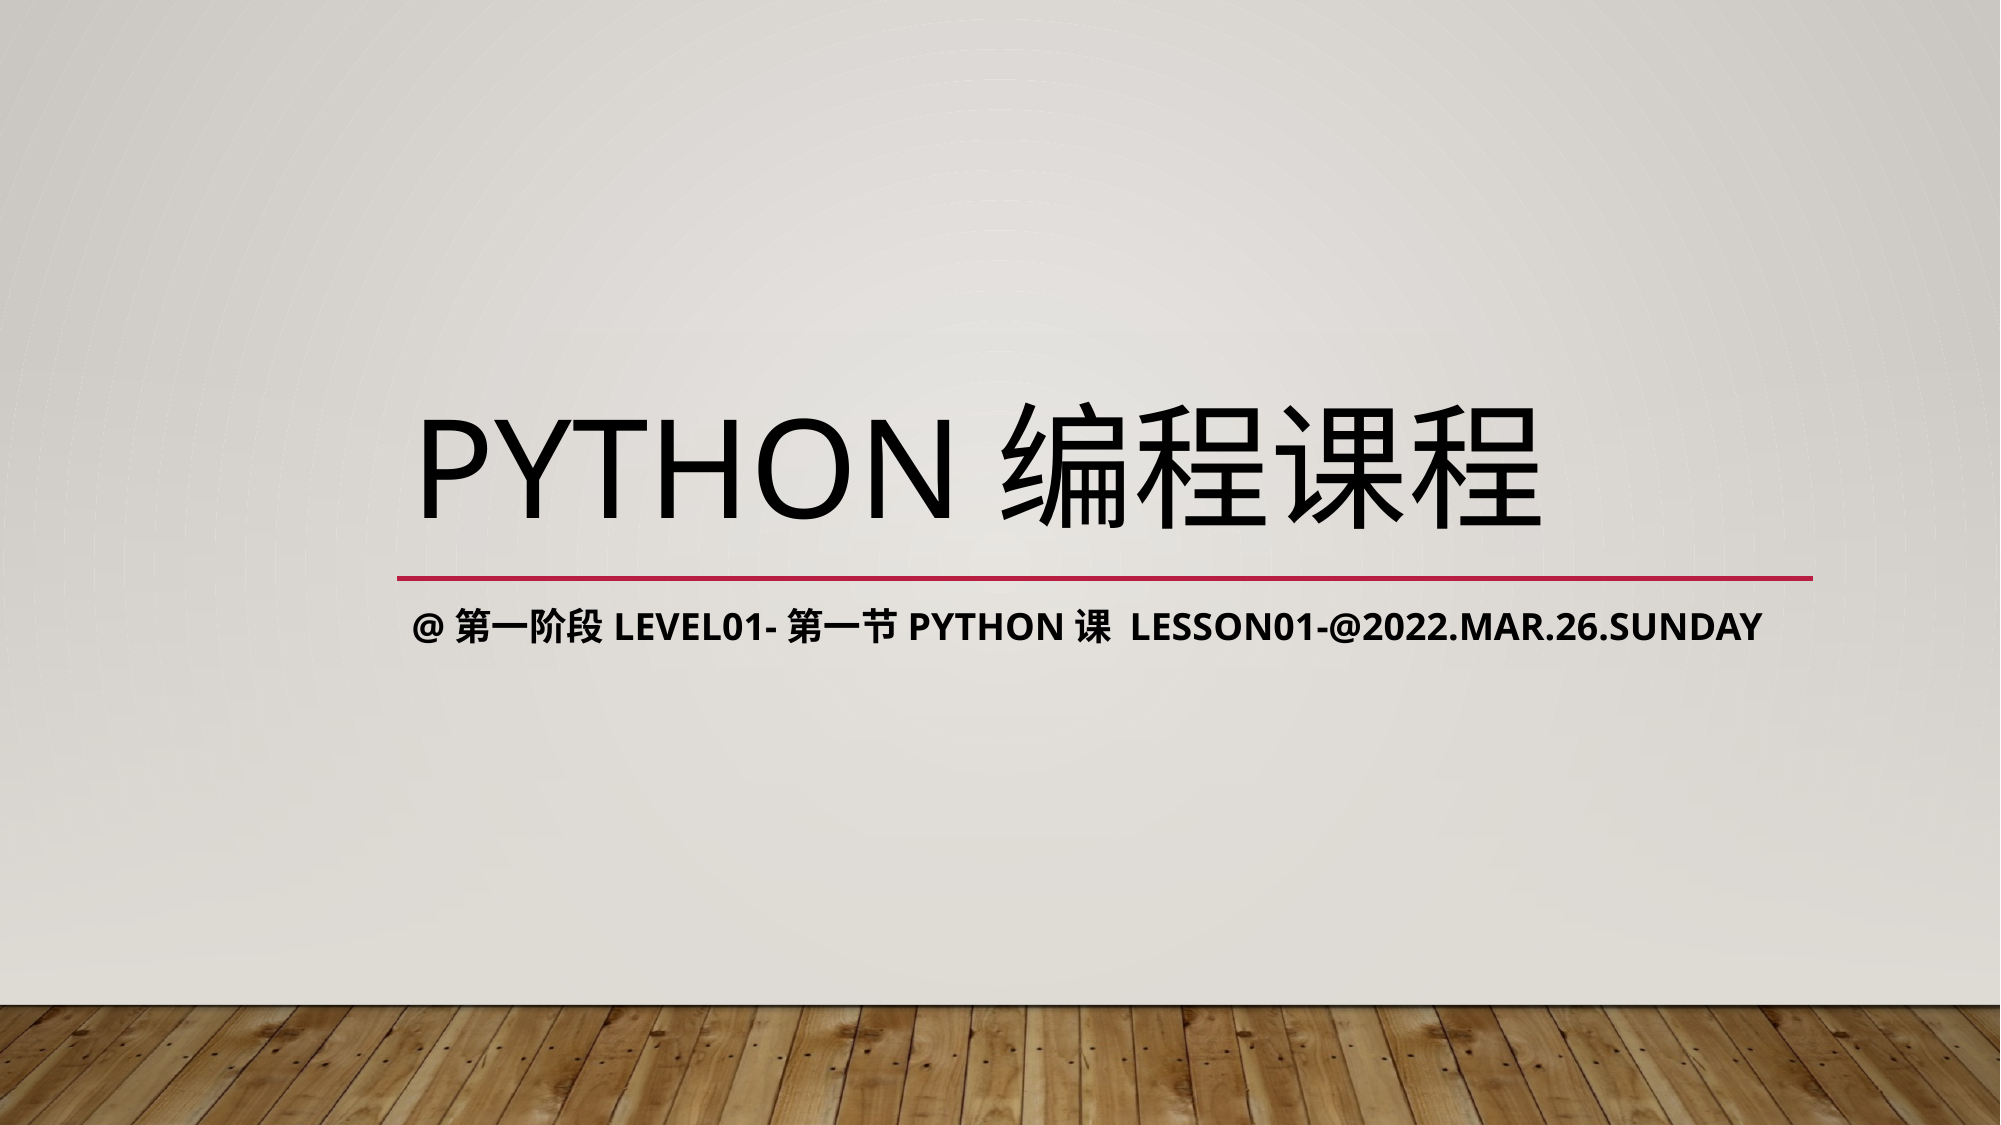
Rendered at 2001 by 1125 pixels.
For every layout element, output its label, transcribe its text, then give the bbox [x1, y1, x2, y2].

picture [0, 1005, 2000, 1125]
title Python编程课程 [396, 131, 1814, 549]
subtitle @第一阶段Level01-第一节Python课 lesson01-@2022.Mar.26.Sunday [396, 579, 1814, 740]
